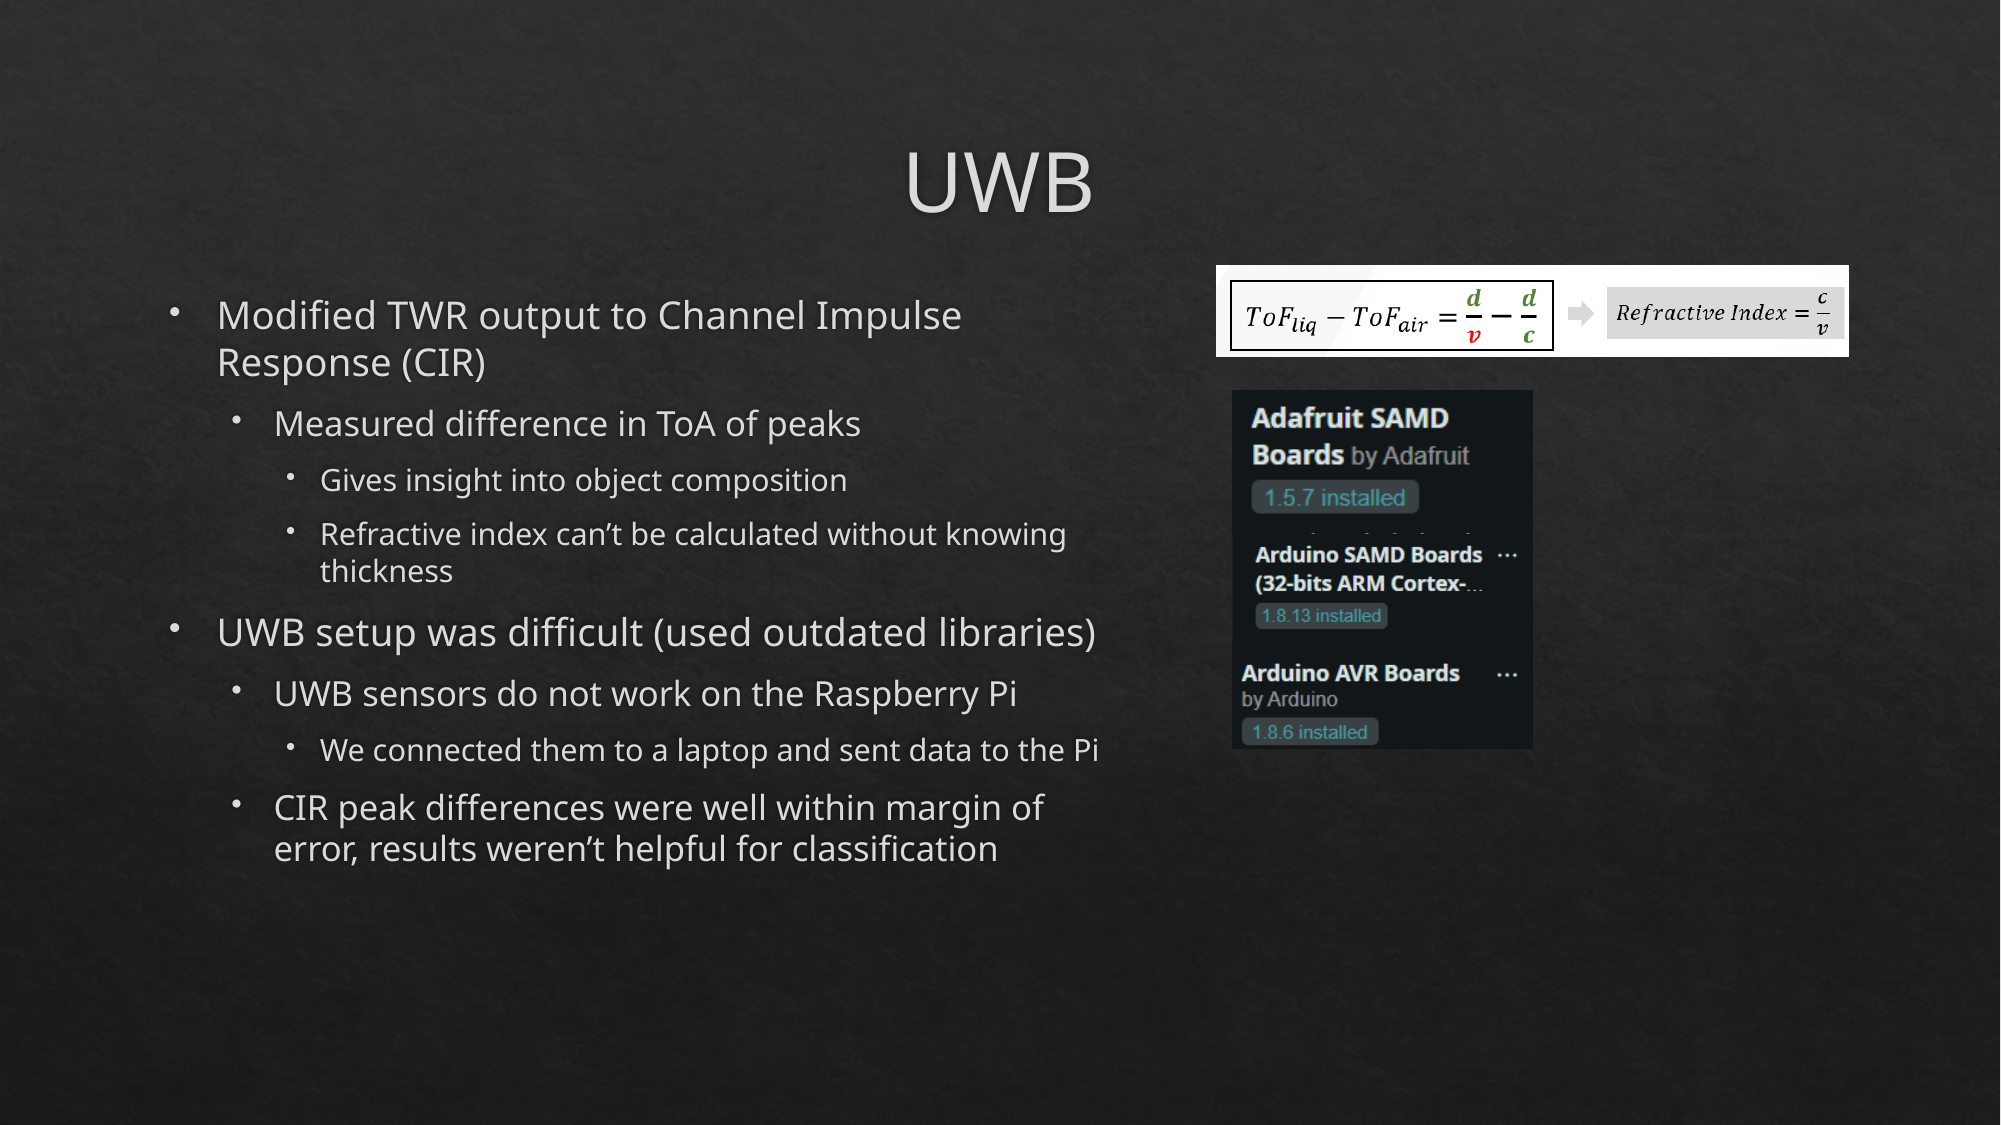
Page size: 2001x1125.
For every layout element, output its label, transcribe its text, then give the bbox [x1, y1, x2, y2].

title UWB [149, 99, 1849, 260]
list Modified TWR output to Channel Impulse Response (CIR) Measured difference in ToA of peaks Gives insight into object composition Refractive index can’t be calculated without knowing thickness UWB setup was difficult (used outdated libraries) UWB sensors do not work on the Raspberry Pi We connected them to a laptop and sent data to the Pi CIR peak differences were well within margin of error, results weren’t helpful for classification [149, 284, 1117, 950]
picture [1216, 265, 1849, 357]
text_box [1232, 389, 1533, 749]
